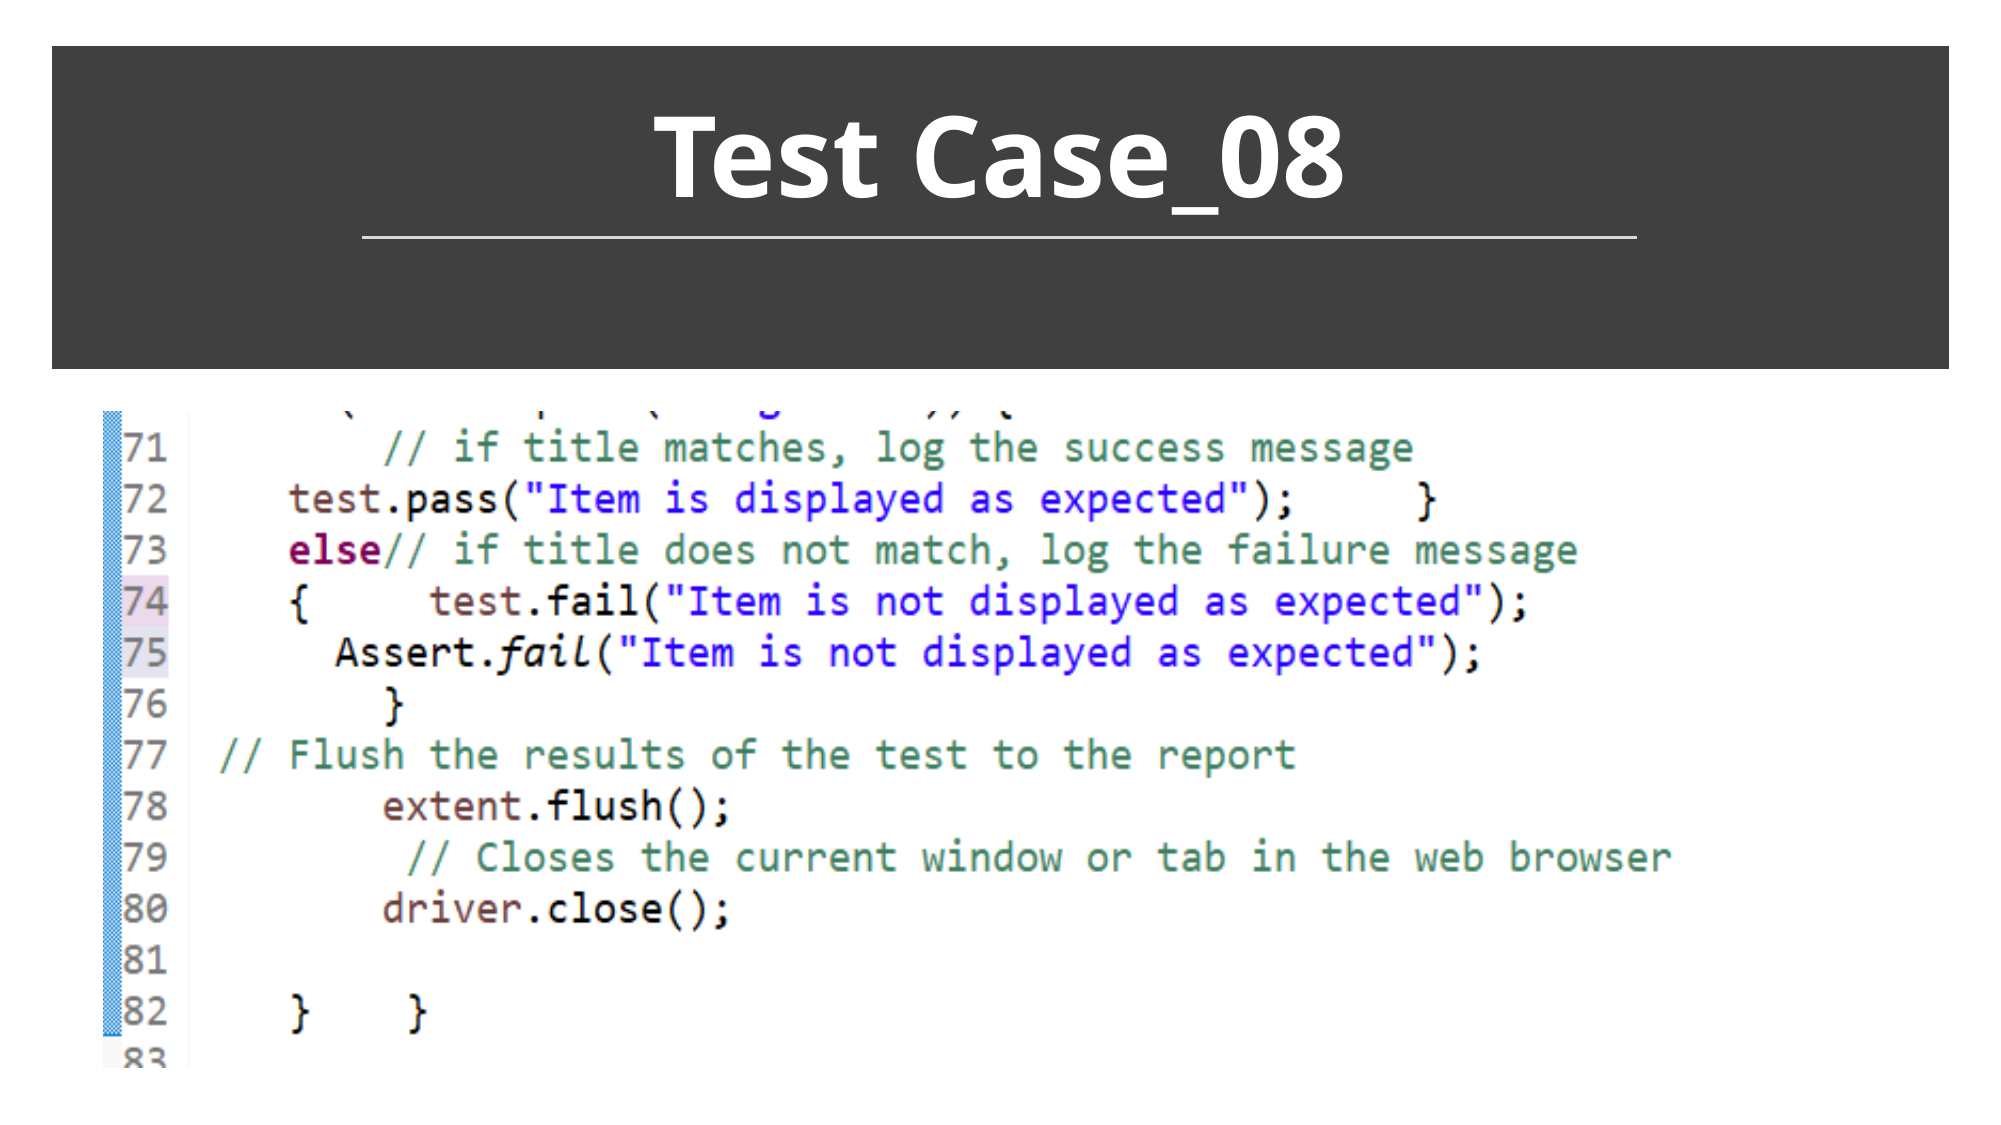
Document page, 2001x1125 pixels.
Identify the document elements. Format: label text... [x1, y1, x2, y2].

title Test Case_08 [86, 76, 1914, 230]
text_box [61, 55, 1939, 360]
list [103, 411, 1876, 1068]
